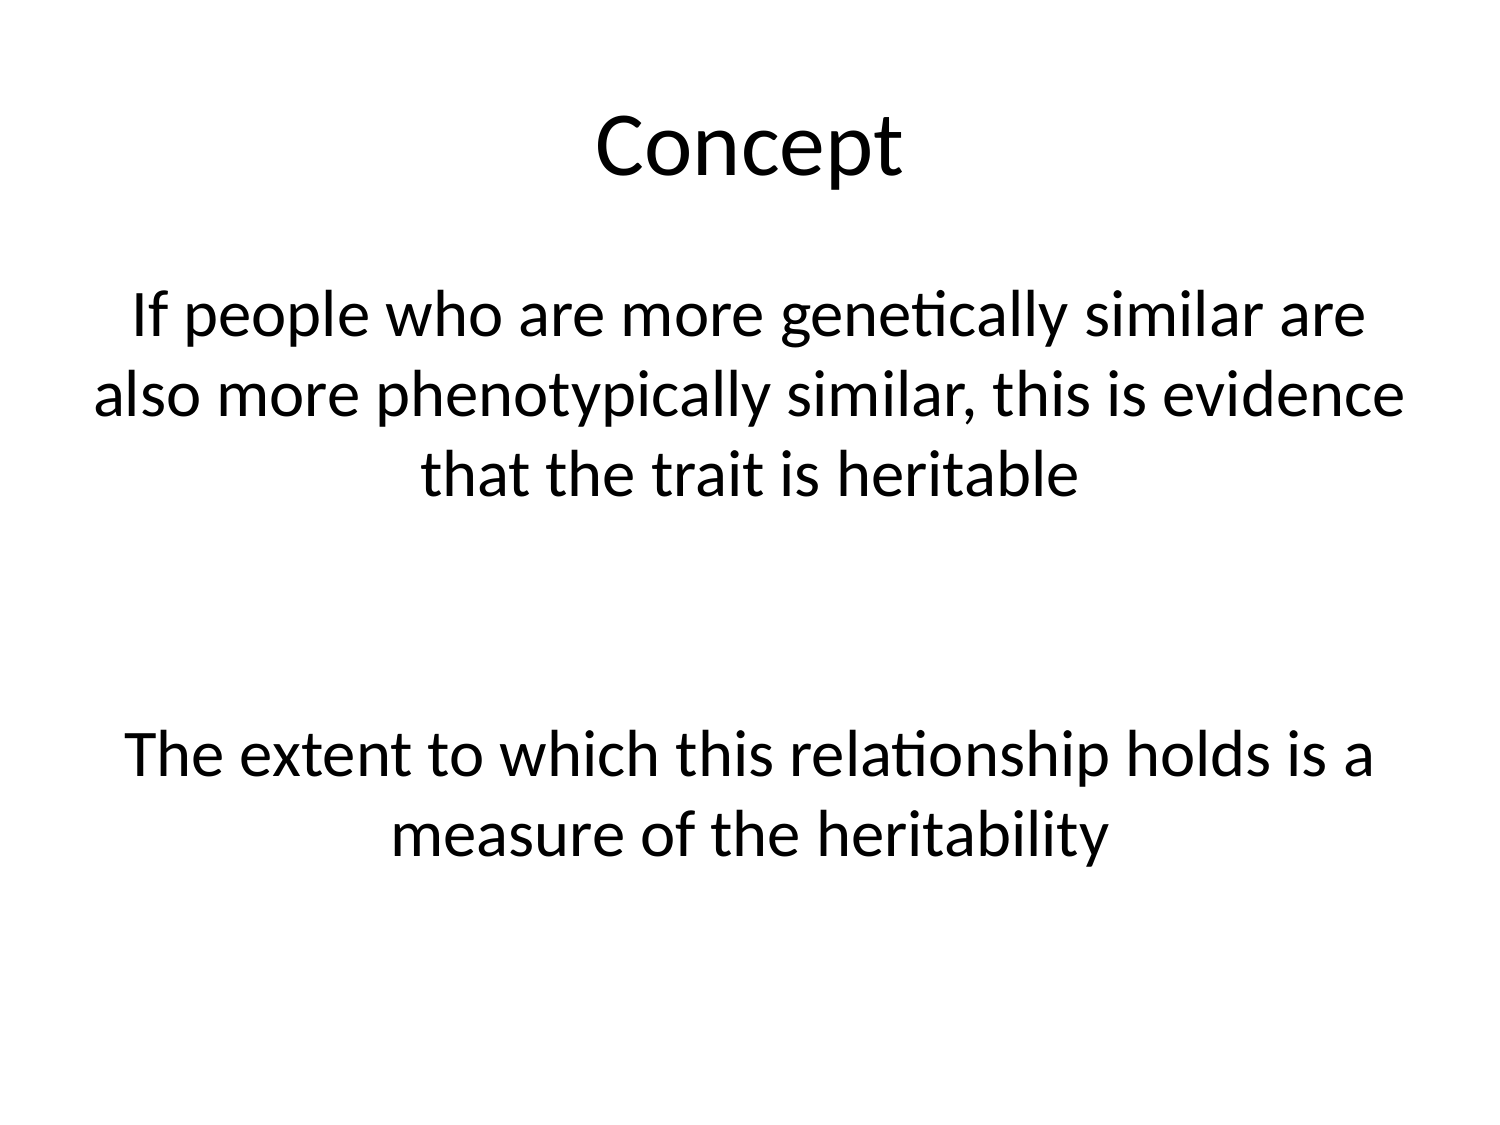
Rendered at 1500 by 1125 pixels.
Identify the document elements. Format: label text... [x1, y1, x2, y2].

list If people who are more genetically similar are also more phenotypically similar, this is evidence that the trait is heritable The extent to which this relationship holds is a measure of the heritability [75, 262, 1425, 1005]
title Concept [75, 45, 1425, 233]
